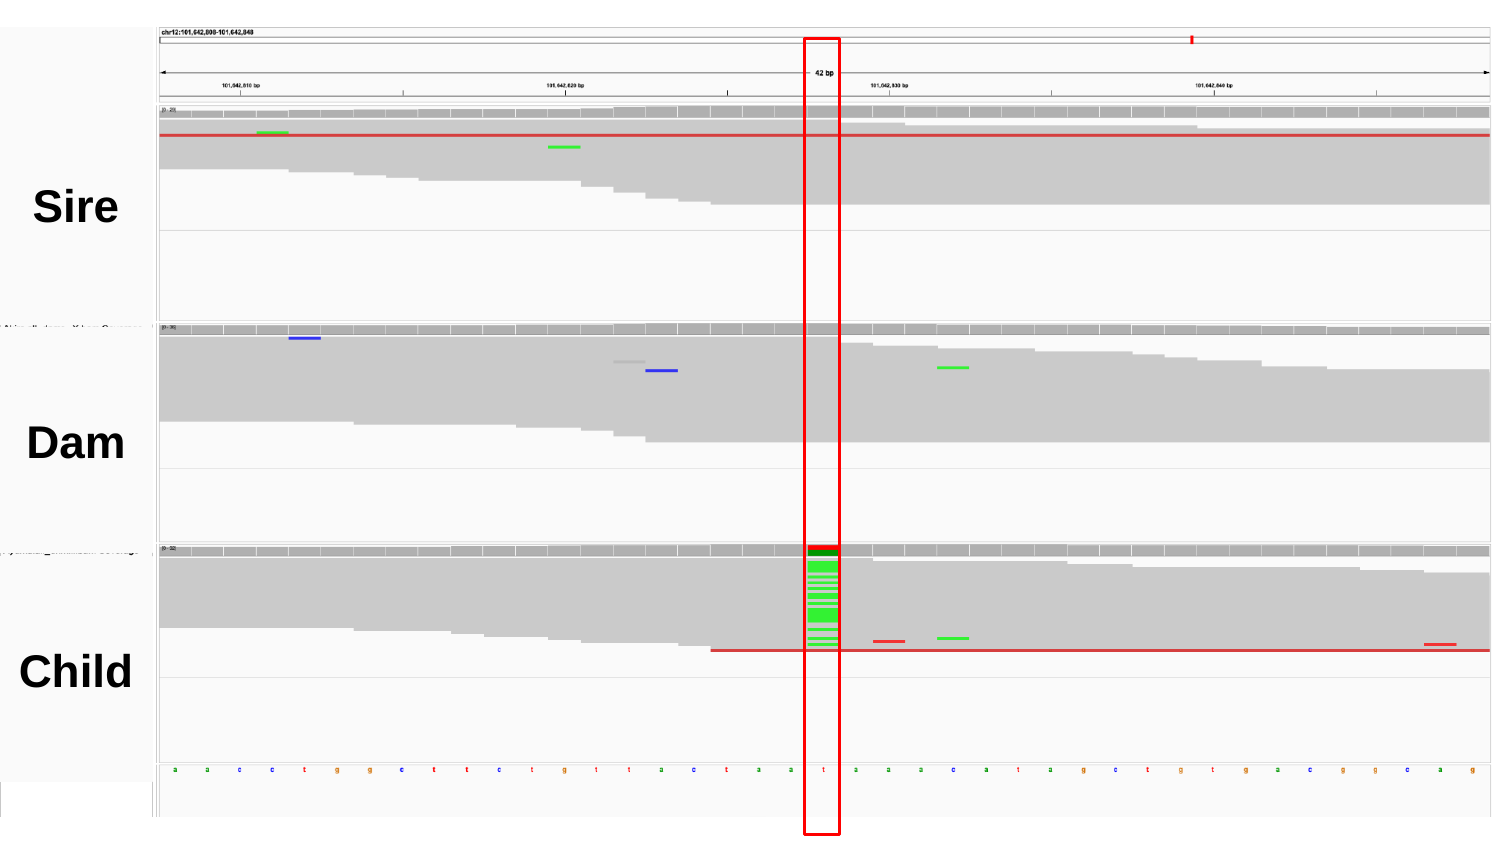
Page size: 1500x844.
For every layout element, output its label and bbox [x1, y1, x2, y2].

picture [0, 26, 1500, 817]
text_box [804, 825, 840, 835]
